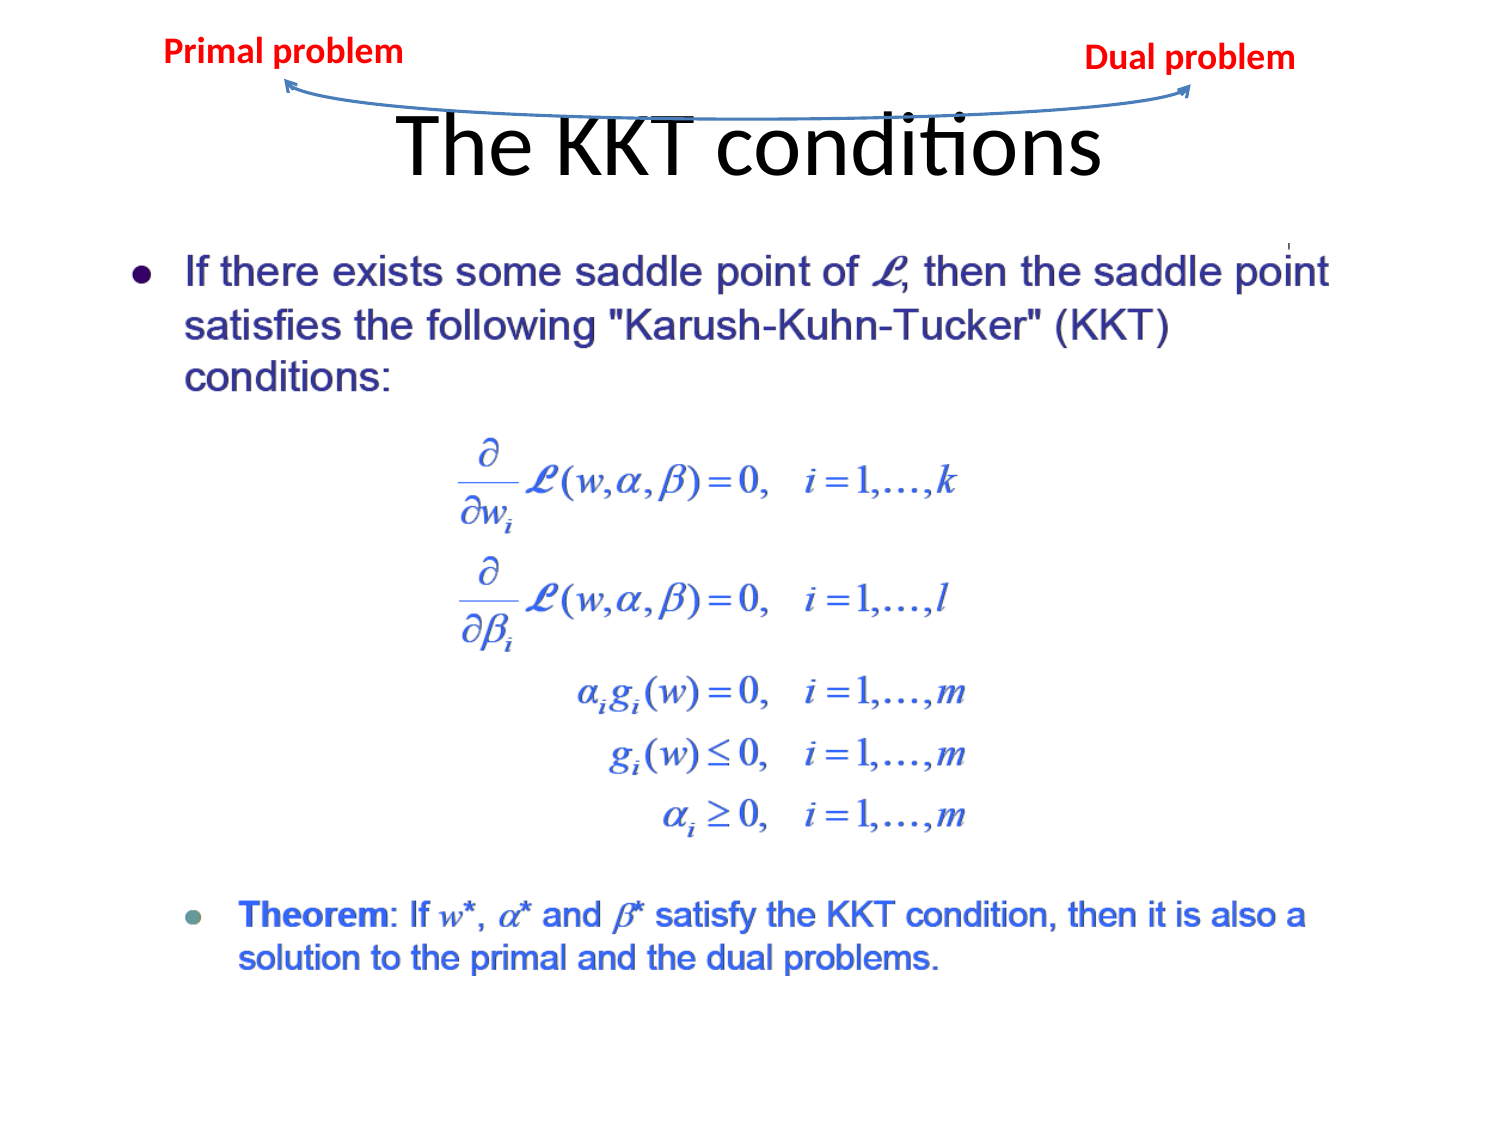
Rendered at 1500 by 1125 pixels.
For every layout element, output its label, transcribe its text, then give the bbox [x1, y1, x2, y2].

text_box Primal problem [148, 19, 420, 79]
title The KKT conditions [745, 45, 1425, 233]
title The KKT conditions [75, 45, 729, 233]
picture [126, 243, 1342, 977]
text_box Dual problem [1069, 24, 1312, 85]
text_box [734, 0, 741, 536]
